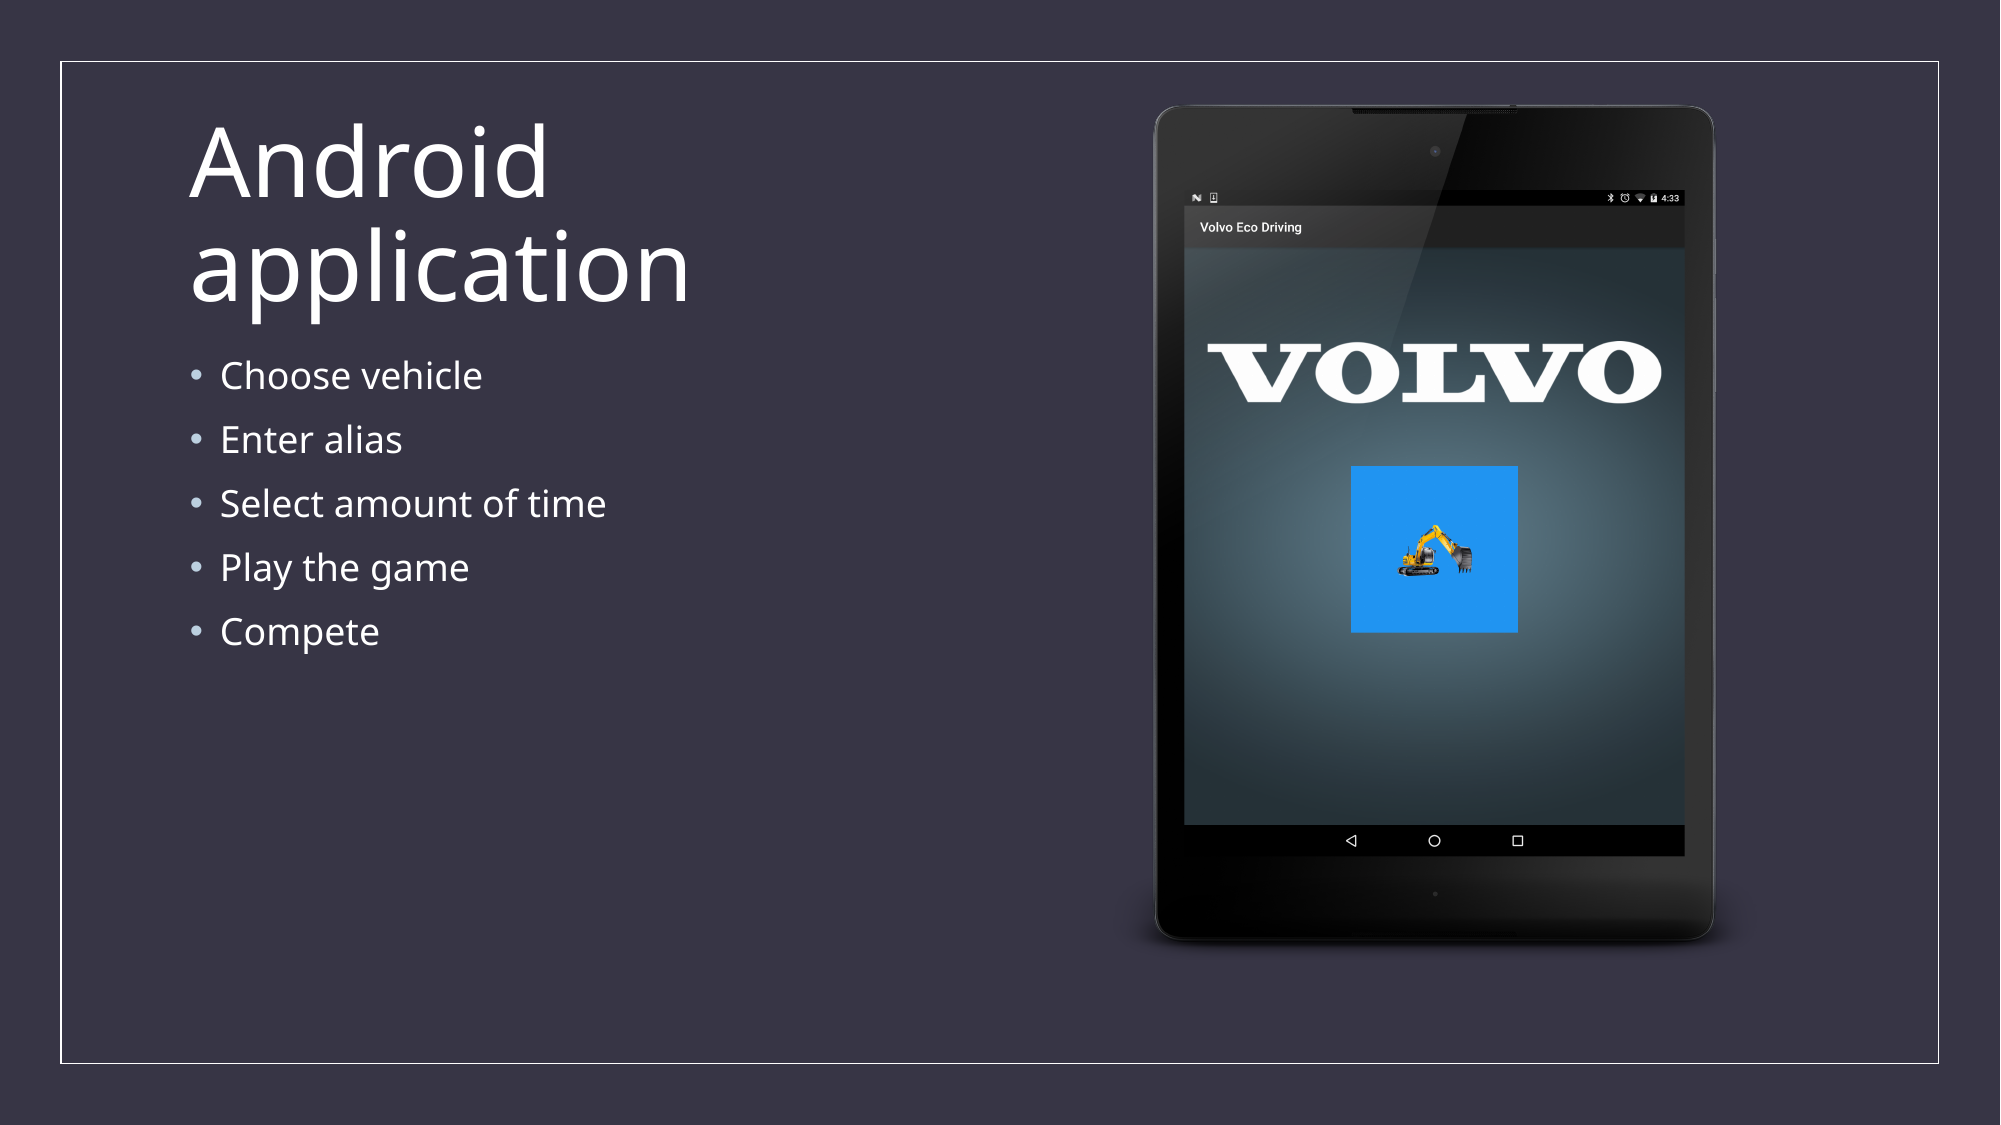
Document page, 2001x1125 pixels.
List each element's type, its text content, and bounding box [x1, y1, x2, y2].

title Android application [174, 105, 958, 331]
list Choose vehicle Enter alias Select amount of time Play the game Compete [174, 345, 955, 960]
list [1113, 104, 1757, 960]
